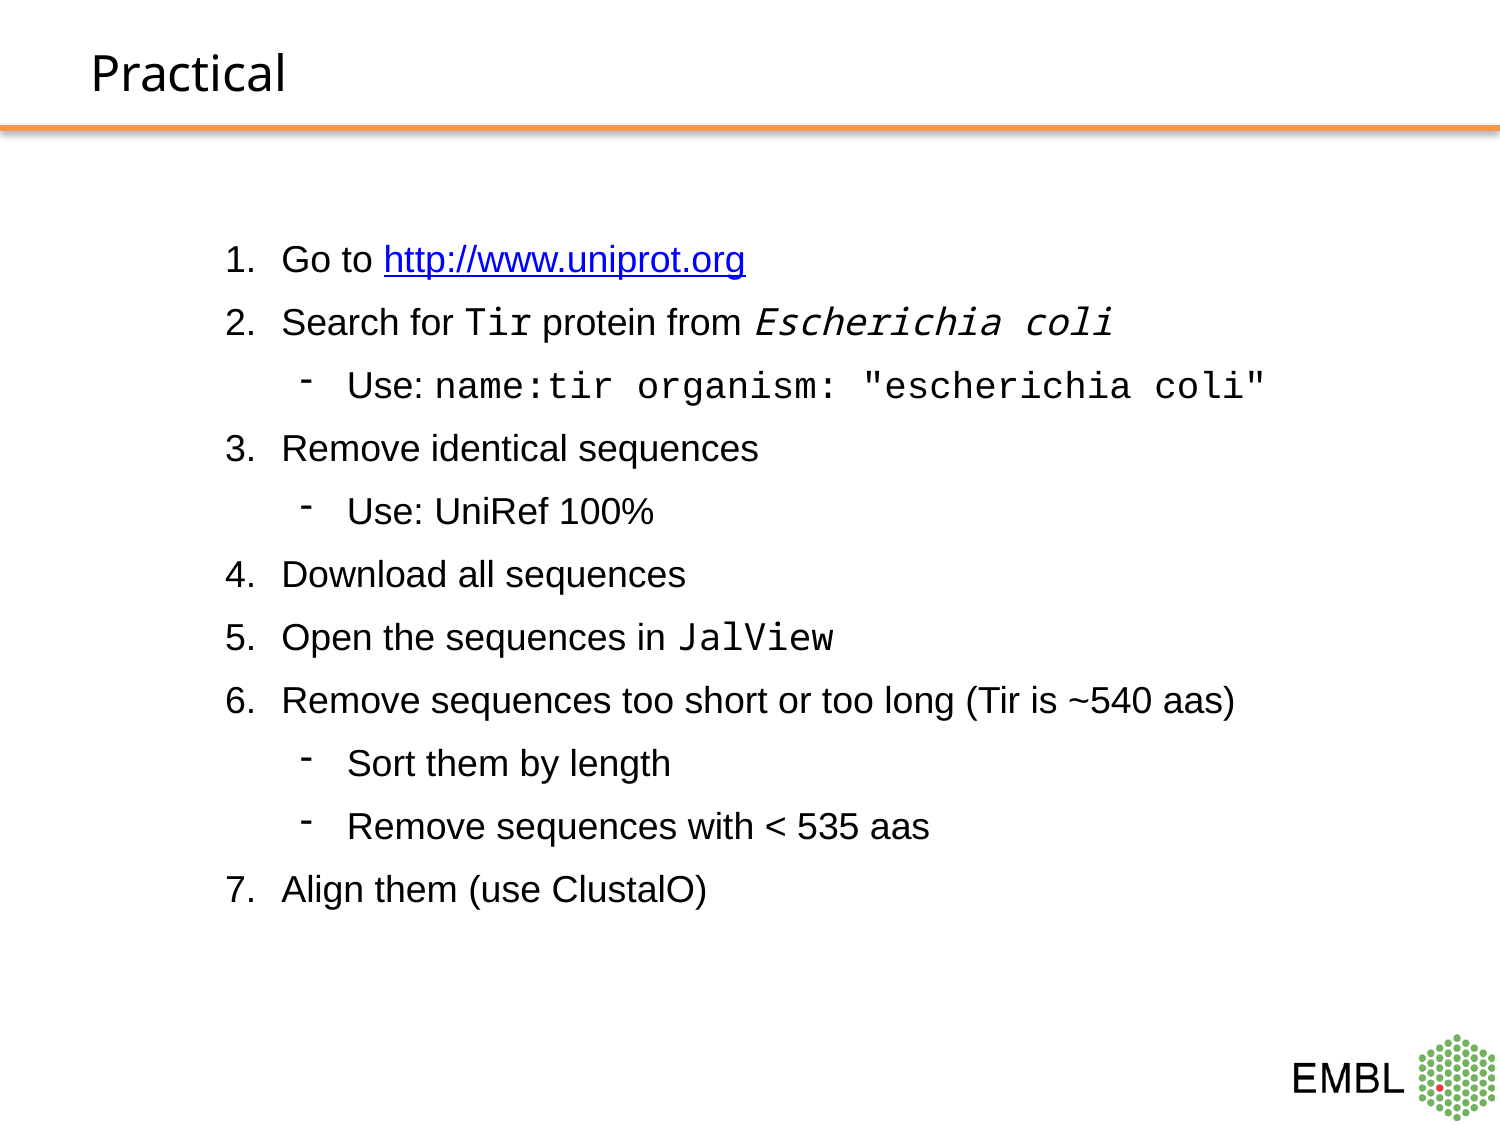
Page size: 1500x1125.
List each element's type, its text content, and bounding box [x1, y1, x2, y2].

picture [1294, 1034, 1495, 1121]
text_box Go to http://www.uniprot.org Search for Tir protein from Escherichia coli Use: name:tir organism: "escherichia coli" Remove identical sequences Use: UniRef 100% Download all sequences Open the sequences in JalView Remove sequences too short or too long (Tir is ~540 aas) Sort them by length Remove sequences with < 535 aas Align them (use ClustalO) [210, 209, 1282, 917]
title Practical [75, 30, 1425, 114]
